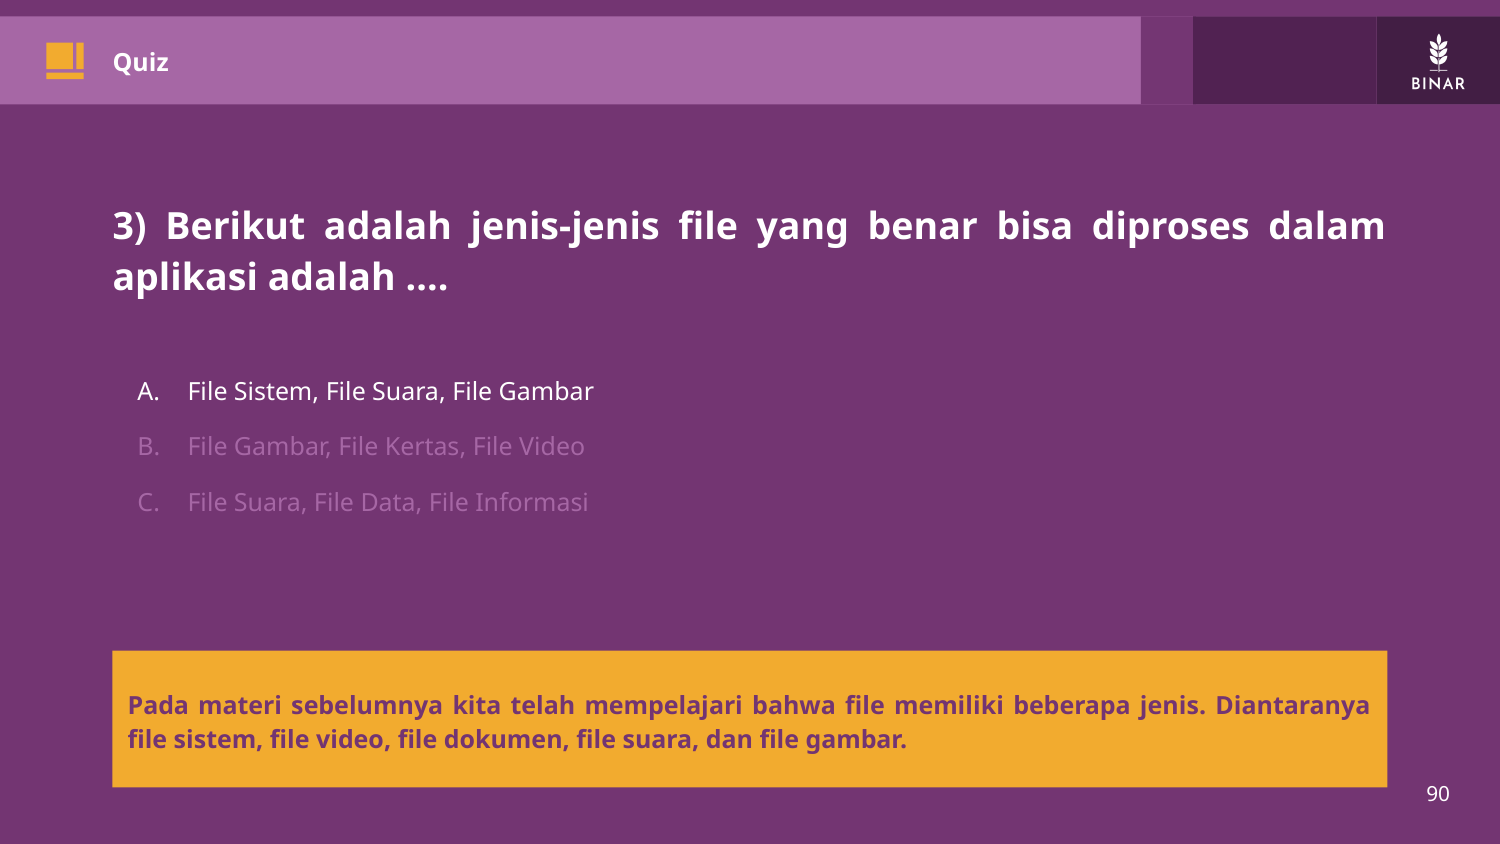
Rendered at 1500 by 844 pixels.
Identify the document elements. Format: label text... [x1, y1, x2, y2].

title Quiz [112, 40, 863, 83]
text_box Pada materi sebelumnya kita telah mempelajari bahwa file memiliki beberapa jenis. Diantaranya file sistem, file video, file dokumen, file suara, dan file gambar. [112, 650, 1388, 788]
text_box 3) Berikut adalah jenis-jenis file yang benar bisa diproses dalam aplikasi adalah .... File Sistem, File Suara, File Gambar File Gambar, File Kertas, File Video File Suara, File Data, File Informasi [112, 194, 1388, 650]
picture [1400, 23, 1477, 100]
